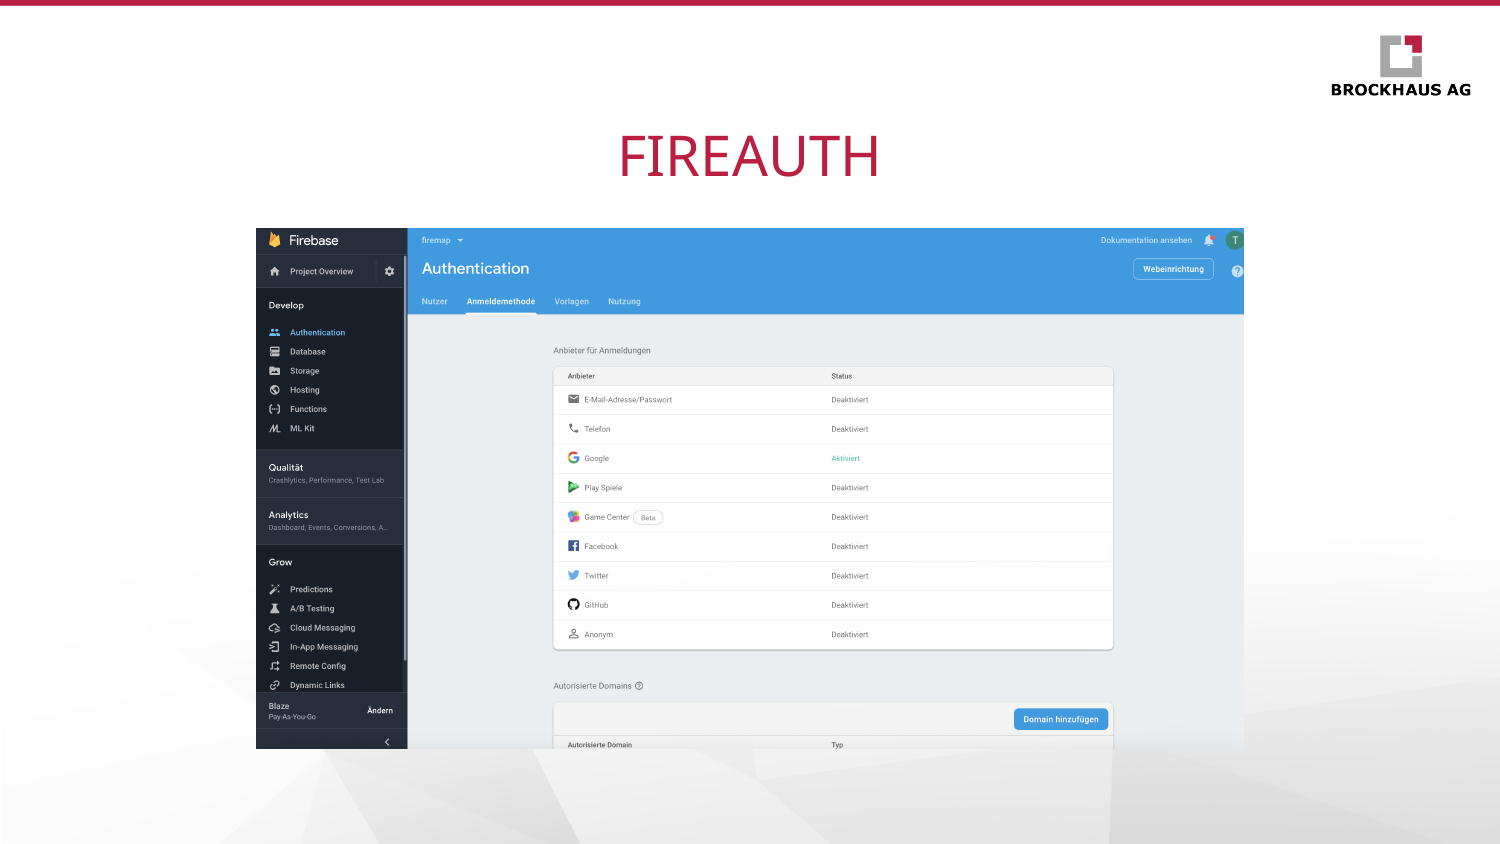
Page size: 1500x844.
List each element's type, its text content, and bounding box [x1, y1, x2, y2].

picture [0, 442, 1500, 844]
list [256, 228, 1244, 749]
picture [0, 0, 1500, 99]
title Fireauth [75, 104, 1425, 204]
